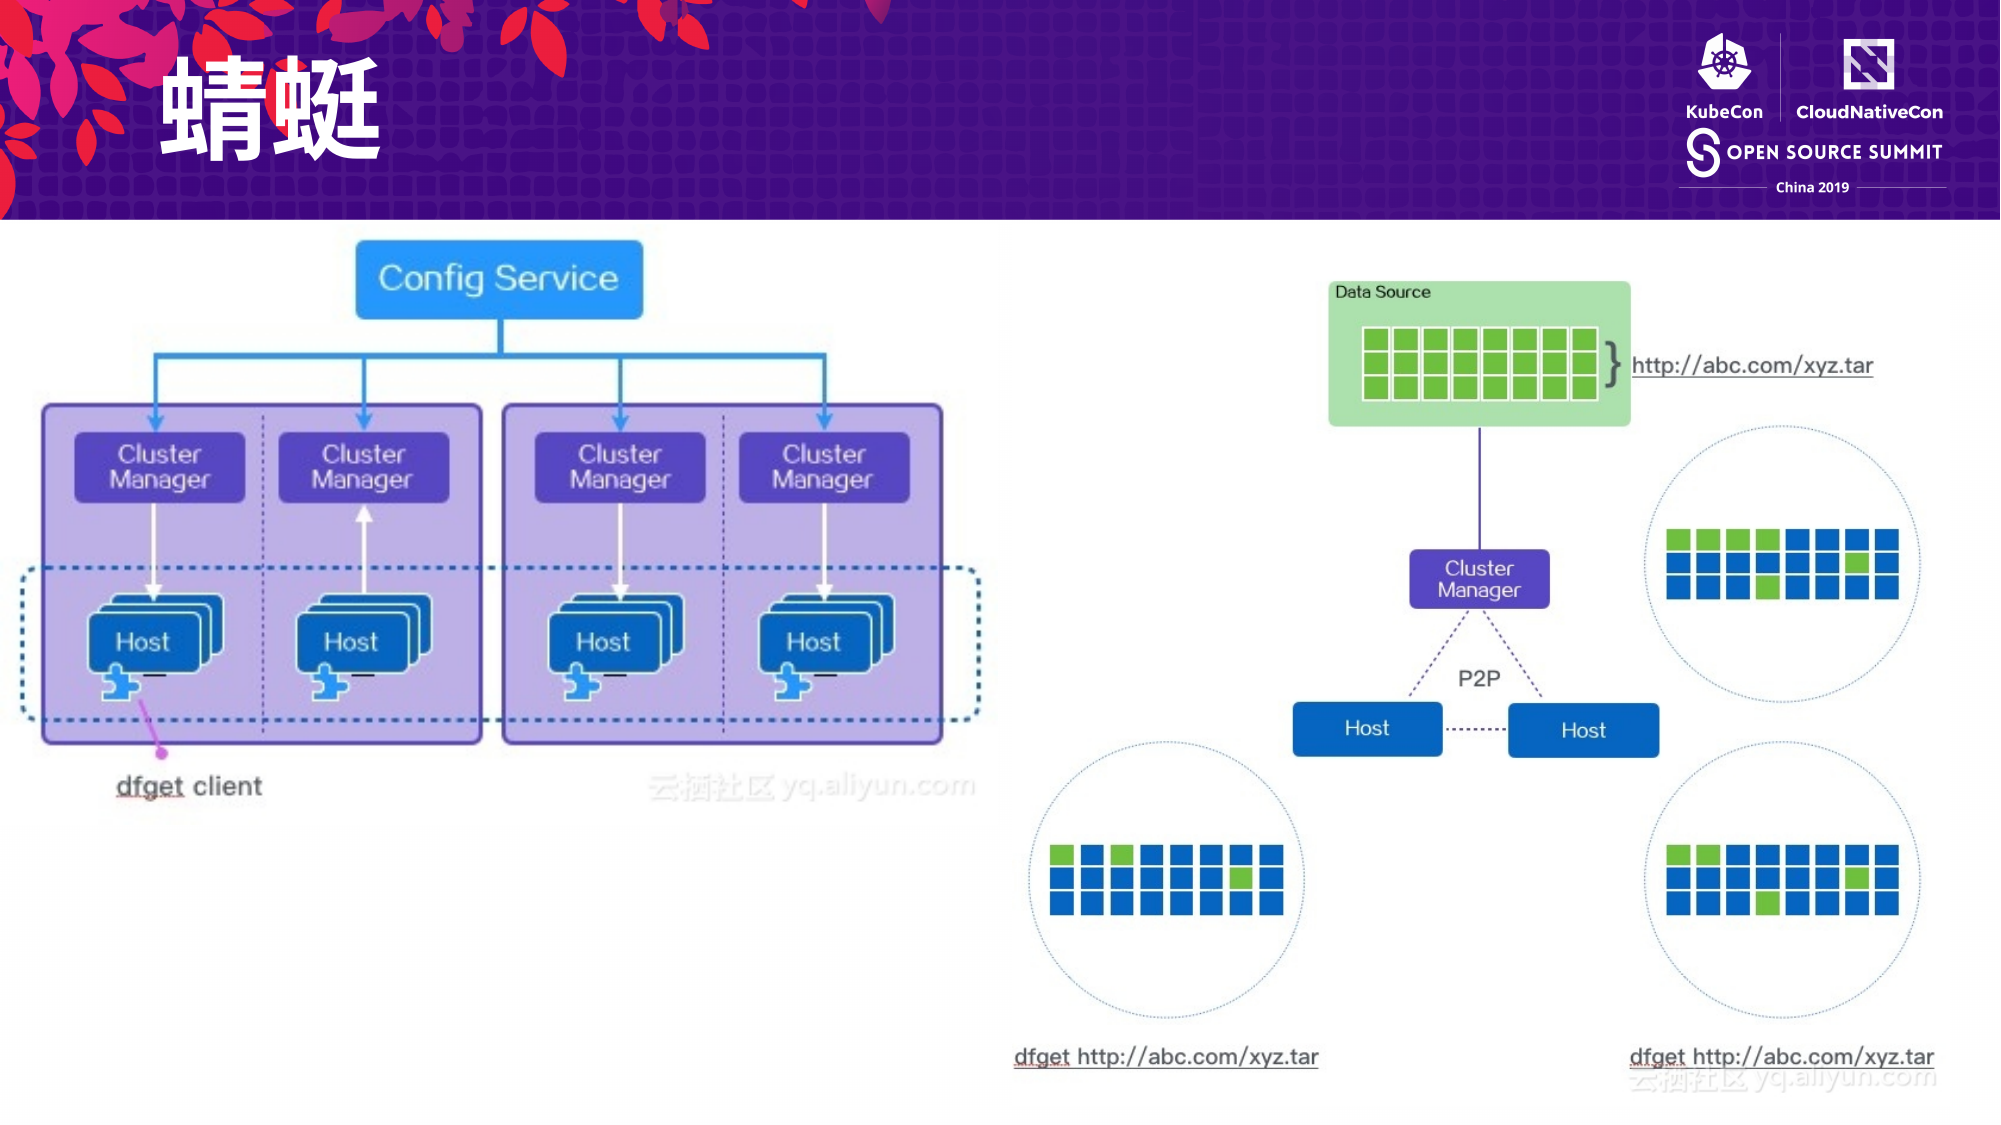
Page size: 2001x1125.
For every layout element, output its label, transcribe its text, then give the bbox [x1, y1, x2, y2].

text_box 蜻蜓 [142, 46, 971, 224]
picture [0, 0, 2000, 1125]
